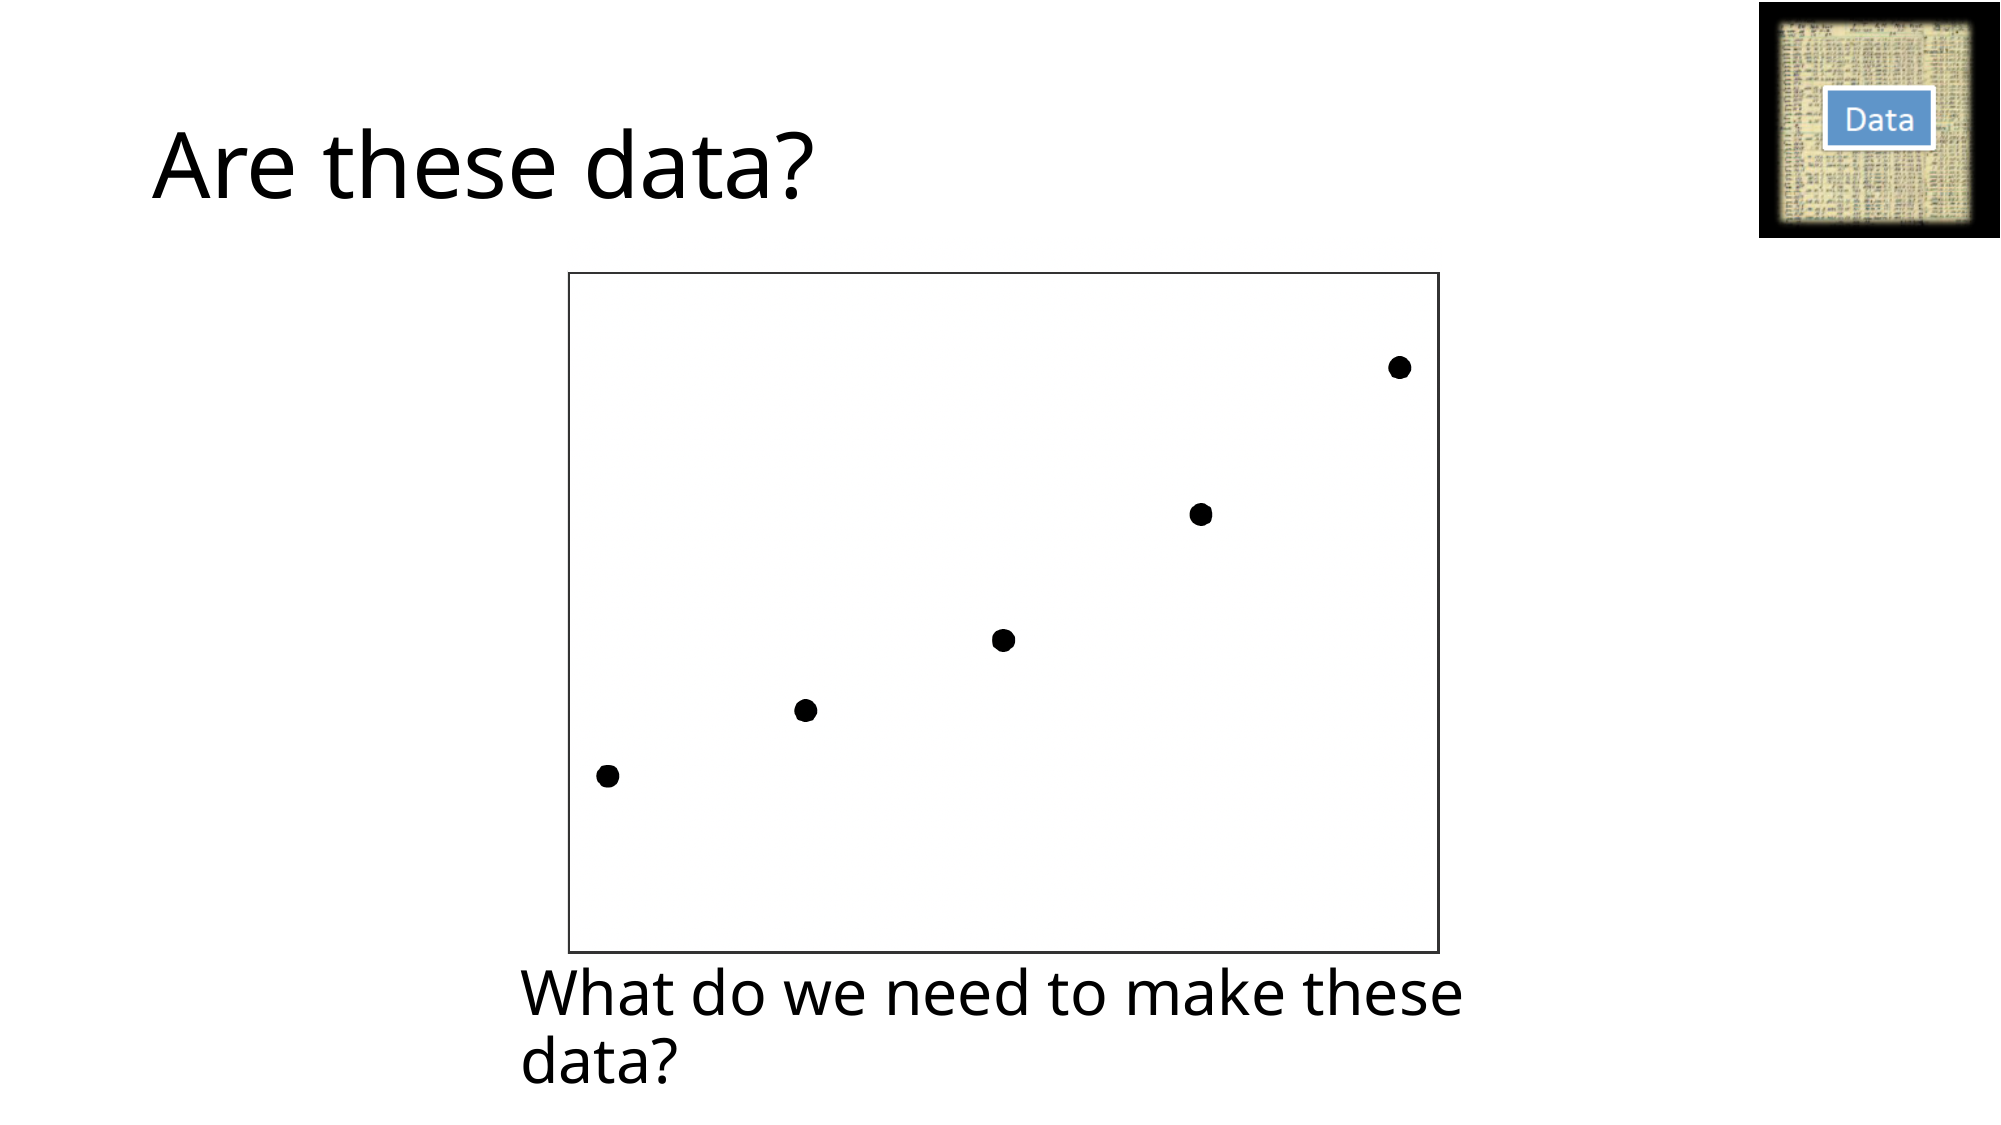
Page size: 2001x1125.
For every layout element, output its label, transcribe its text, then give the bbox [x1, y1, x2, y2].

text_box What do we need to make these data? [505, 920, 1605, 1125]
title Are these data? [137, 59, 1863, 278]
picture [1759, 2, 2000, 238]
picture [567, 237, 1442, 954]
